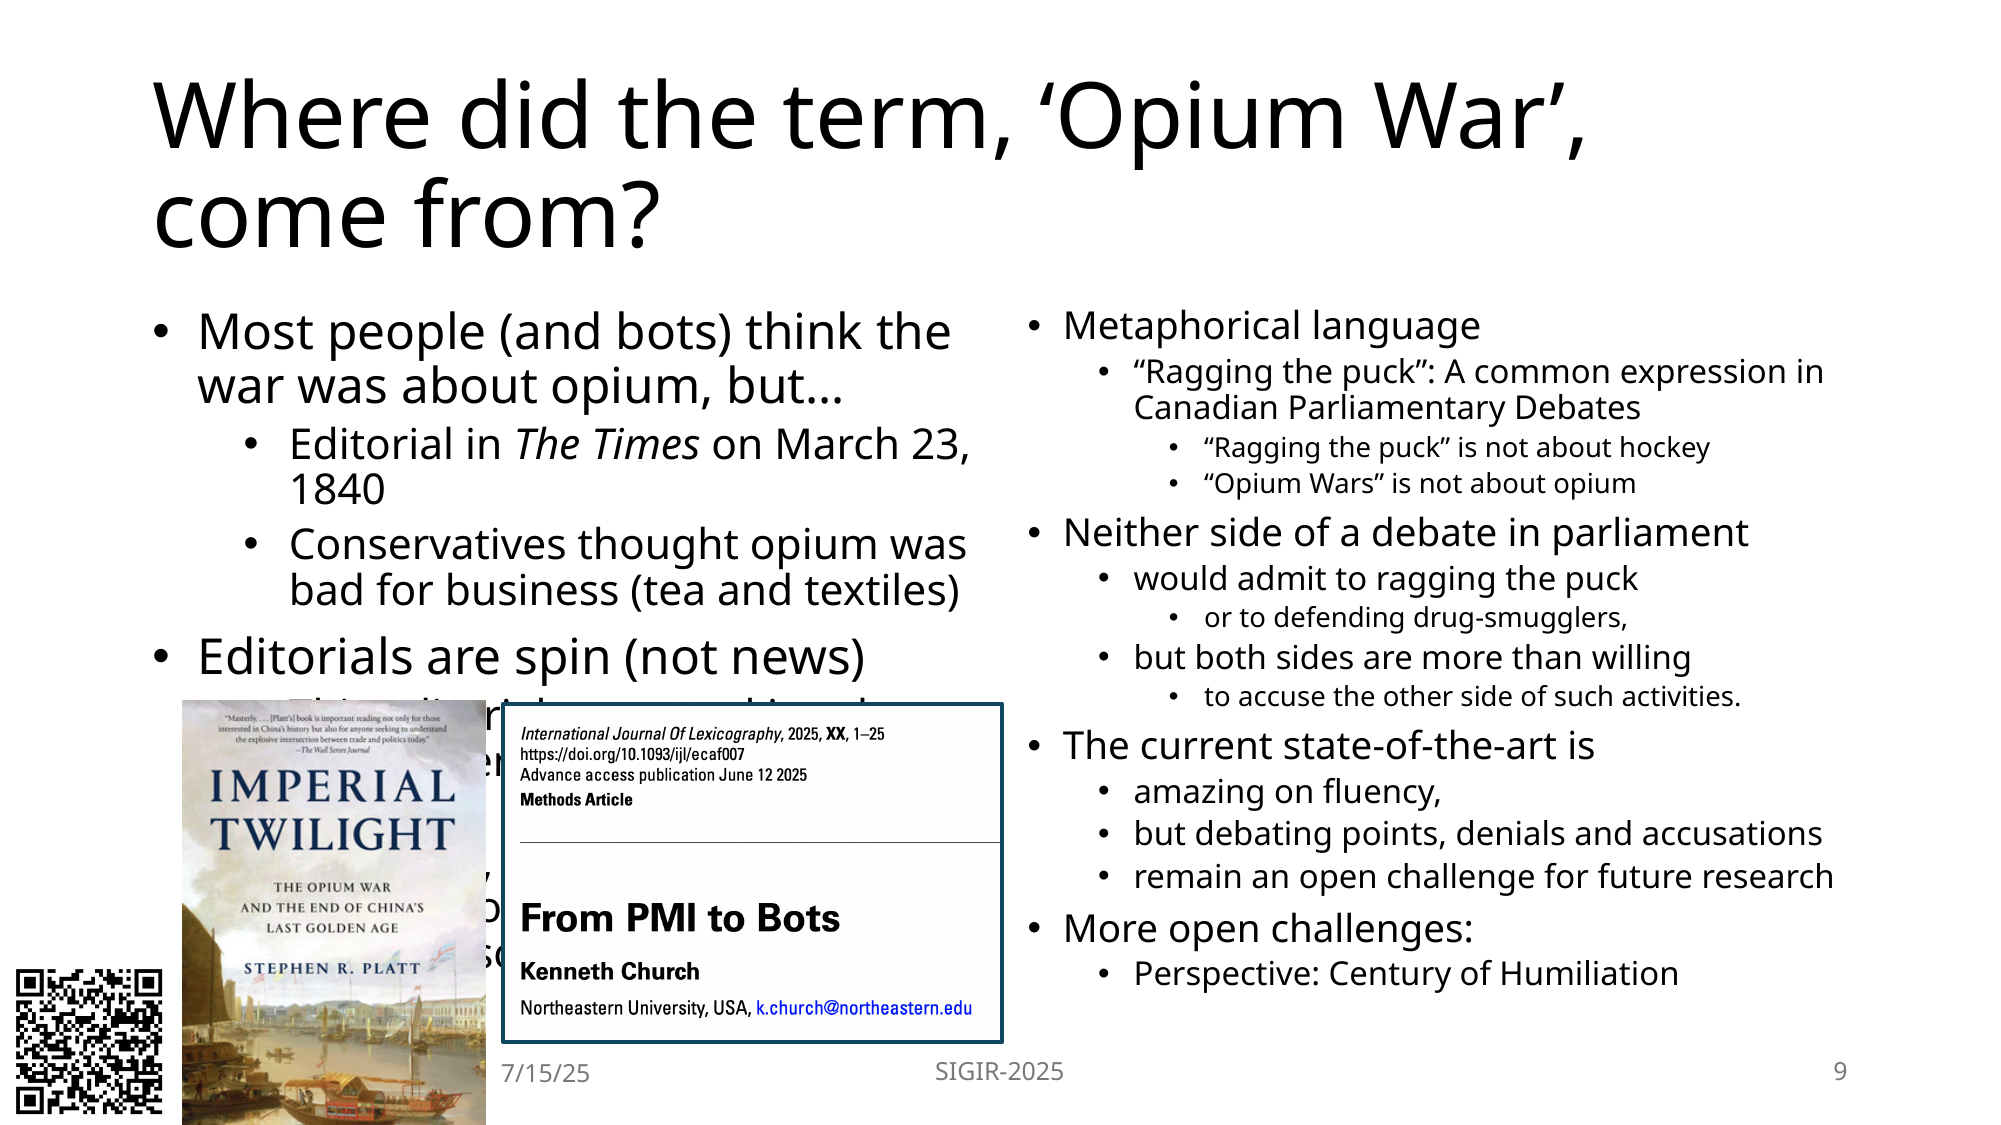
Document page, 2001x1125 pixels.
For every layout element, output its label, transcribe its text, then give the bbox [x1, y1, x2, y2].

slide_number 9 [1412, 1042, 1863, 1103]
footer SIGIR-2025 [662, 1042, 1338, 1103]
title Where did the term, ‘Opium War’, come from? [137, 59, 1863, 278]
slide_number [487, 1042, 662, 1103]
list Metaphorical language “Ragging the puck”: A common expression in Canadian Parliamentary Debates “Ragging the puck” is not about hockey “Opium Wars” is not about opium Neither side of a debate in parliament would admit to ragging the puck or to defending drug-smugglers, but both sides are more than willing to accuse the other side of such activities. The current state-of-the-art is amazing on fluency, but debating points, denials and accusations remain an open challenge for future research More open challenges: Perspective: Century of Humiliation [1012, 299, 1863, 1014]
list Most people (and bots) think the war was about opium, but… Editorial in The Times on March 23, 1840 Conservatives thought opium was bad for business (tea and textiles) Editorials are spin (not news) This editorial was attacking the government (Whigs) for attacking China. Of course, they knew the Whigs were opposed to drugs (but for other reasons) [137, 299, 988, 1014]
picture [12, 964, 166, 1118]
picture [504, 705, 1001, 1041]
picture [181, 699, 487, 1125]
